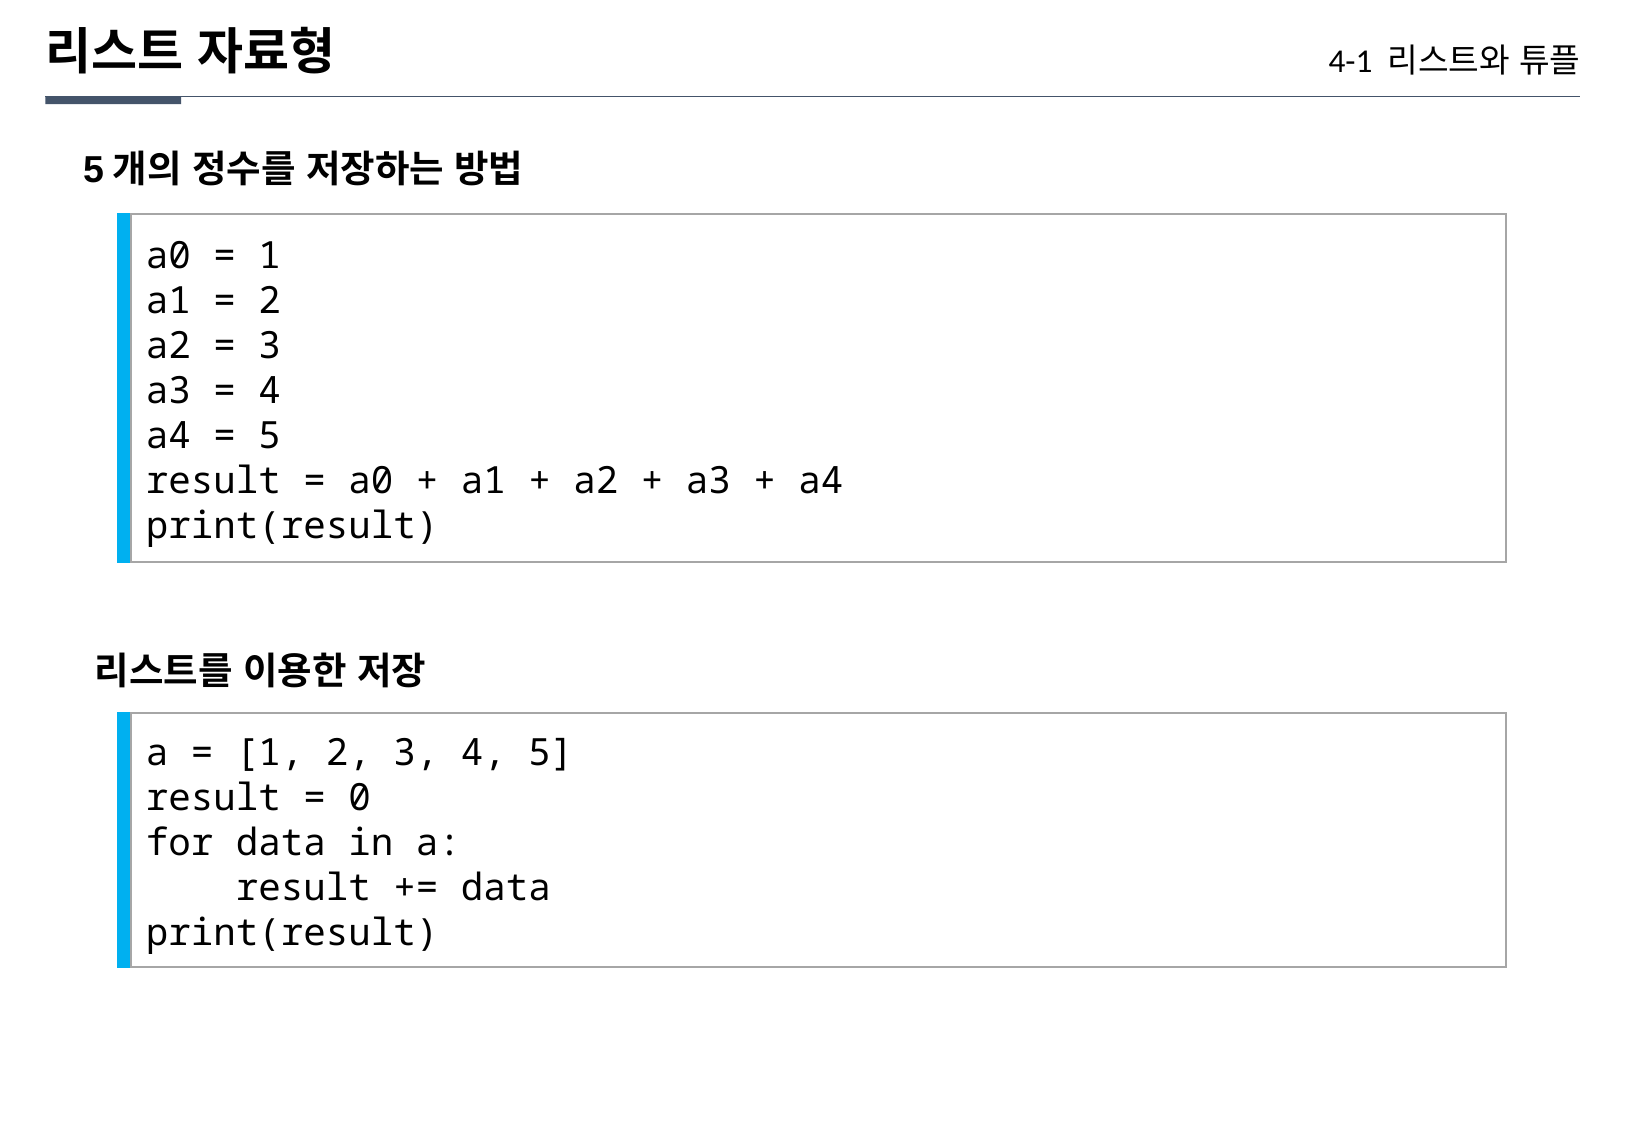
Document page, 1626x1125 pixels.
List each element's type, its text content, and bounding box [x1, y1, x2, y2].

list 4-1 리스트와 튜플 [1038, 43, 1581, 81]
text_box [118, 713, 1507, 968]
text_box 5개의 정수를 저장하는 방법 [68, 137, 1504, 198]
list 리스트 자료형 [45, 26, 1055, 82]
text_box 리스트를 이용한 저장 [80, 639, 1516, 700]
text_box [118, 213, 1507, 563]
